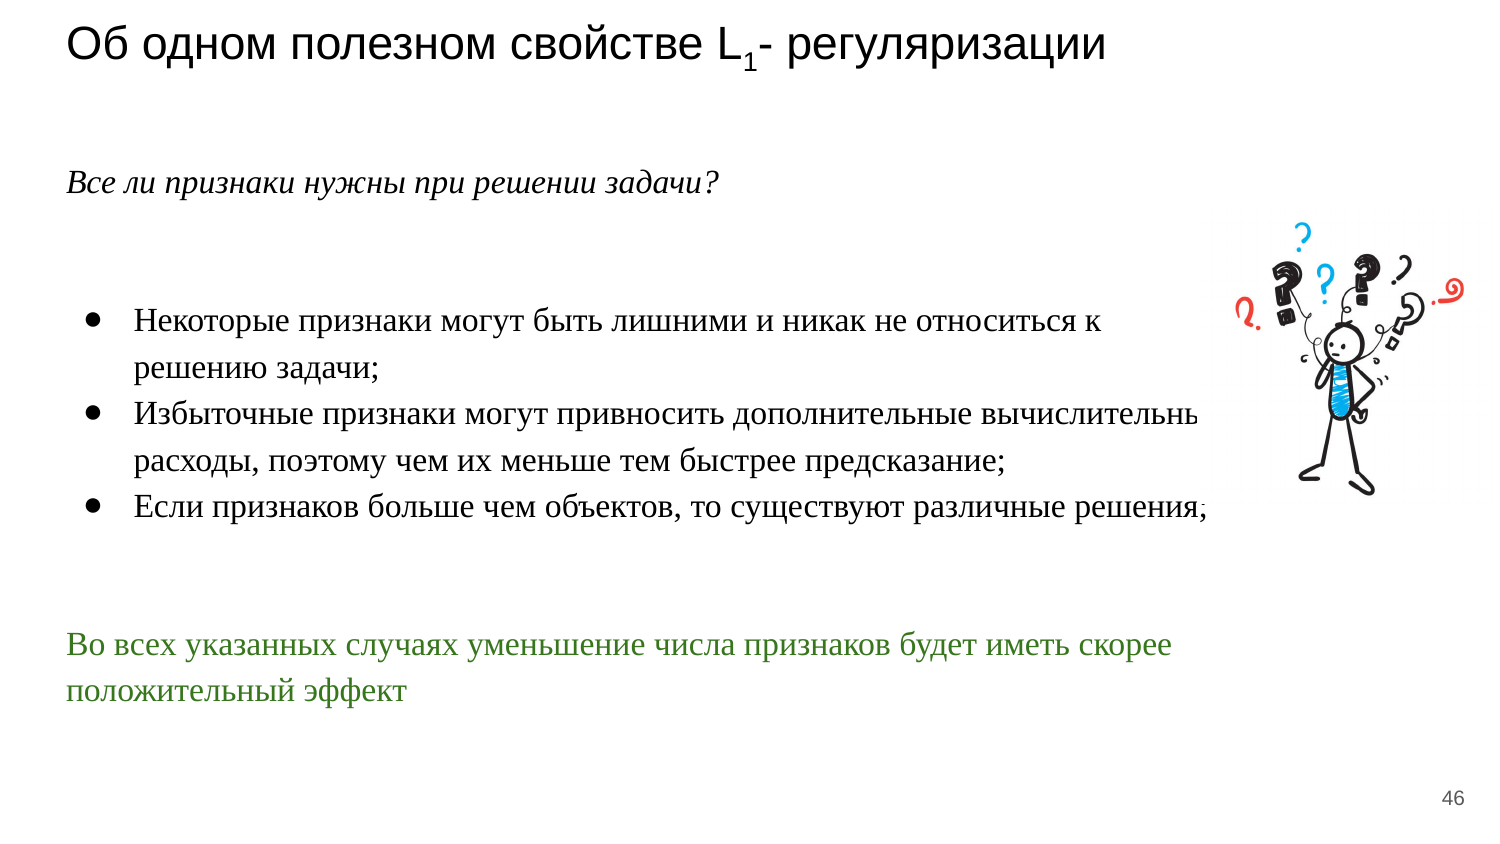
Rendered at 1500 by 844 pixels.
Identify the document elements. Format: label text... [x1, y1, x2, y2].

picture [1197, 208, 1493, 504]
title Об одном полезном свойстве L1- регуляризации [51, 0, 1449, 92]
slide_number ‹#› [1389, 764, 1480, 830]
list Все ли признаки нужны при решении задачи? Некоторые признаки могут быть лишними и никак не относиться к решению задачи; Избыточные признаки могут привносить дополнительные вычислительные расходы, поэтому чем их меньше тем быстрее предсказание; Если признаков больше чем объектов, то существуют различные решения; Во всех указанных случаях уменьшение числа признаков будет иметь скорее положительный эффект [51, 139, 1253, 793]
